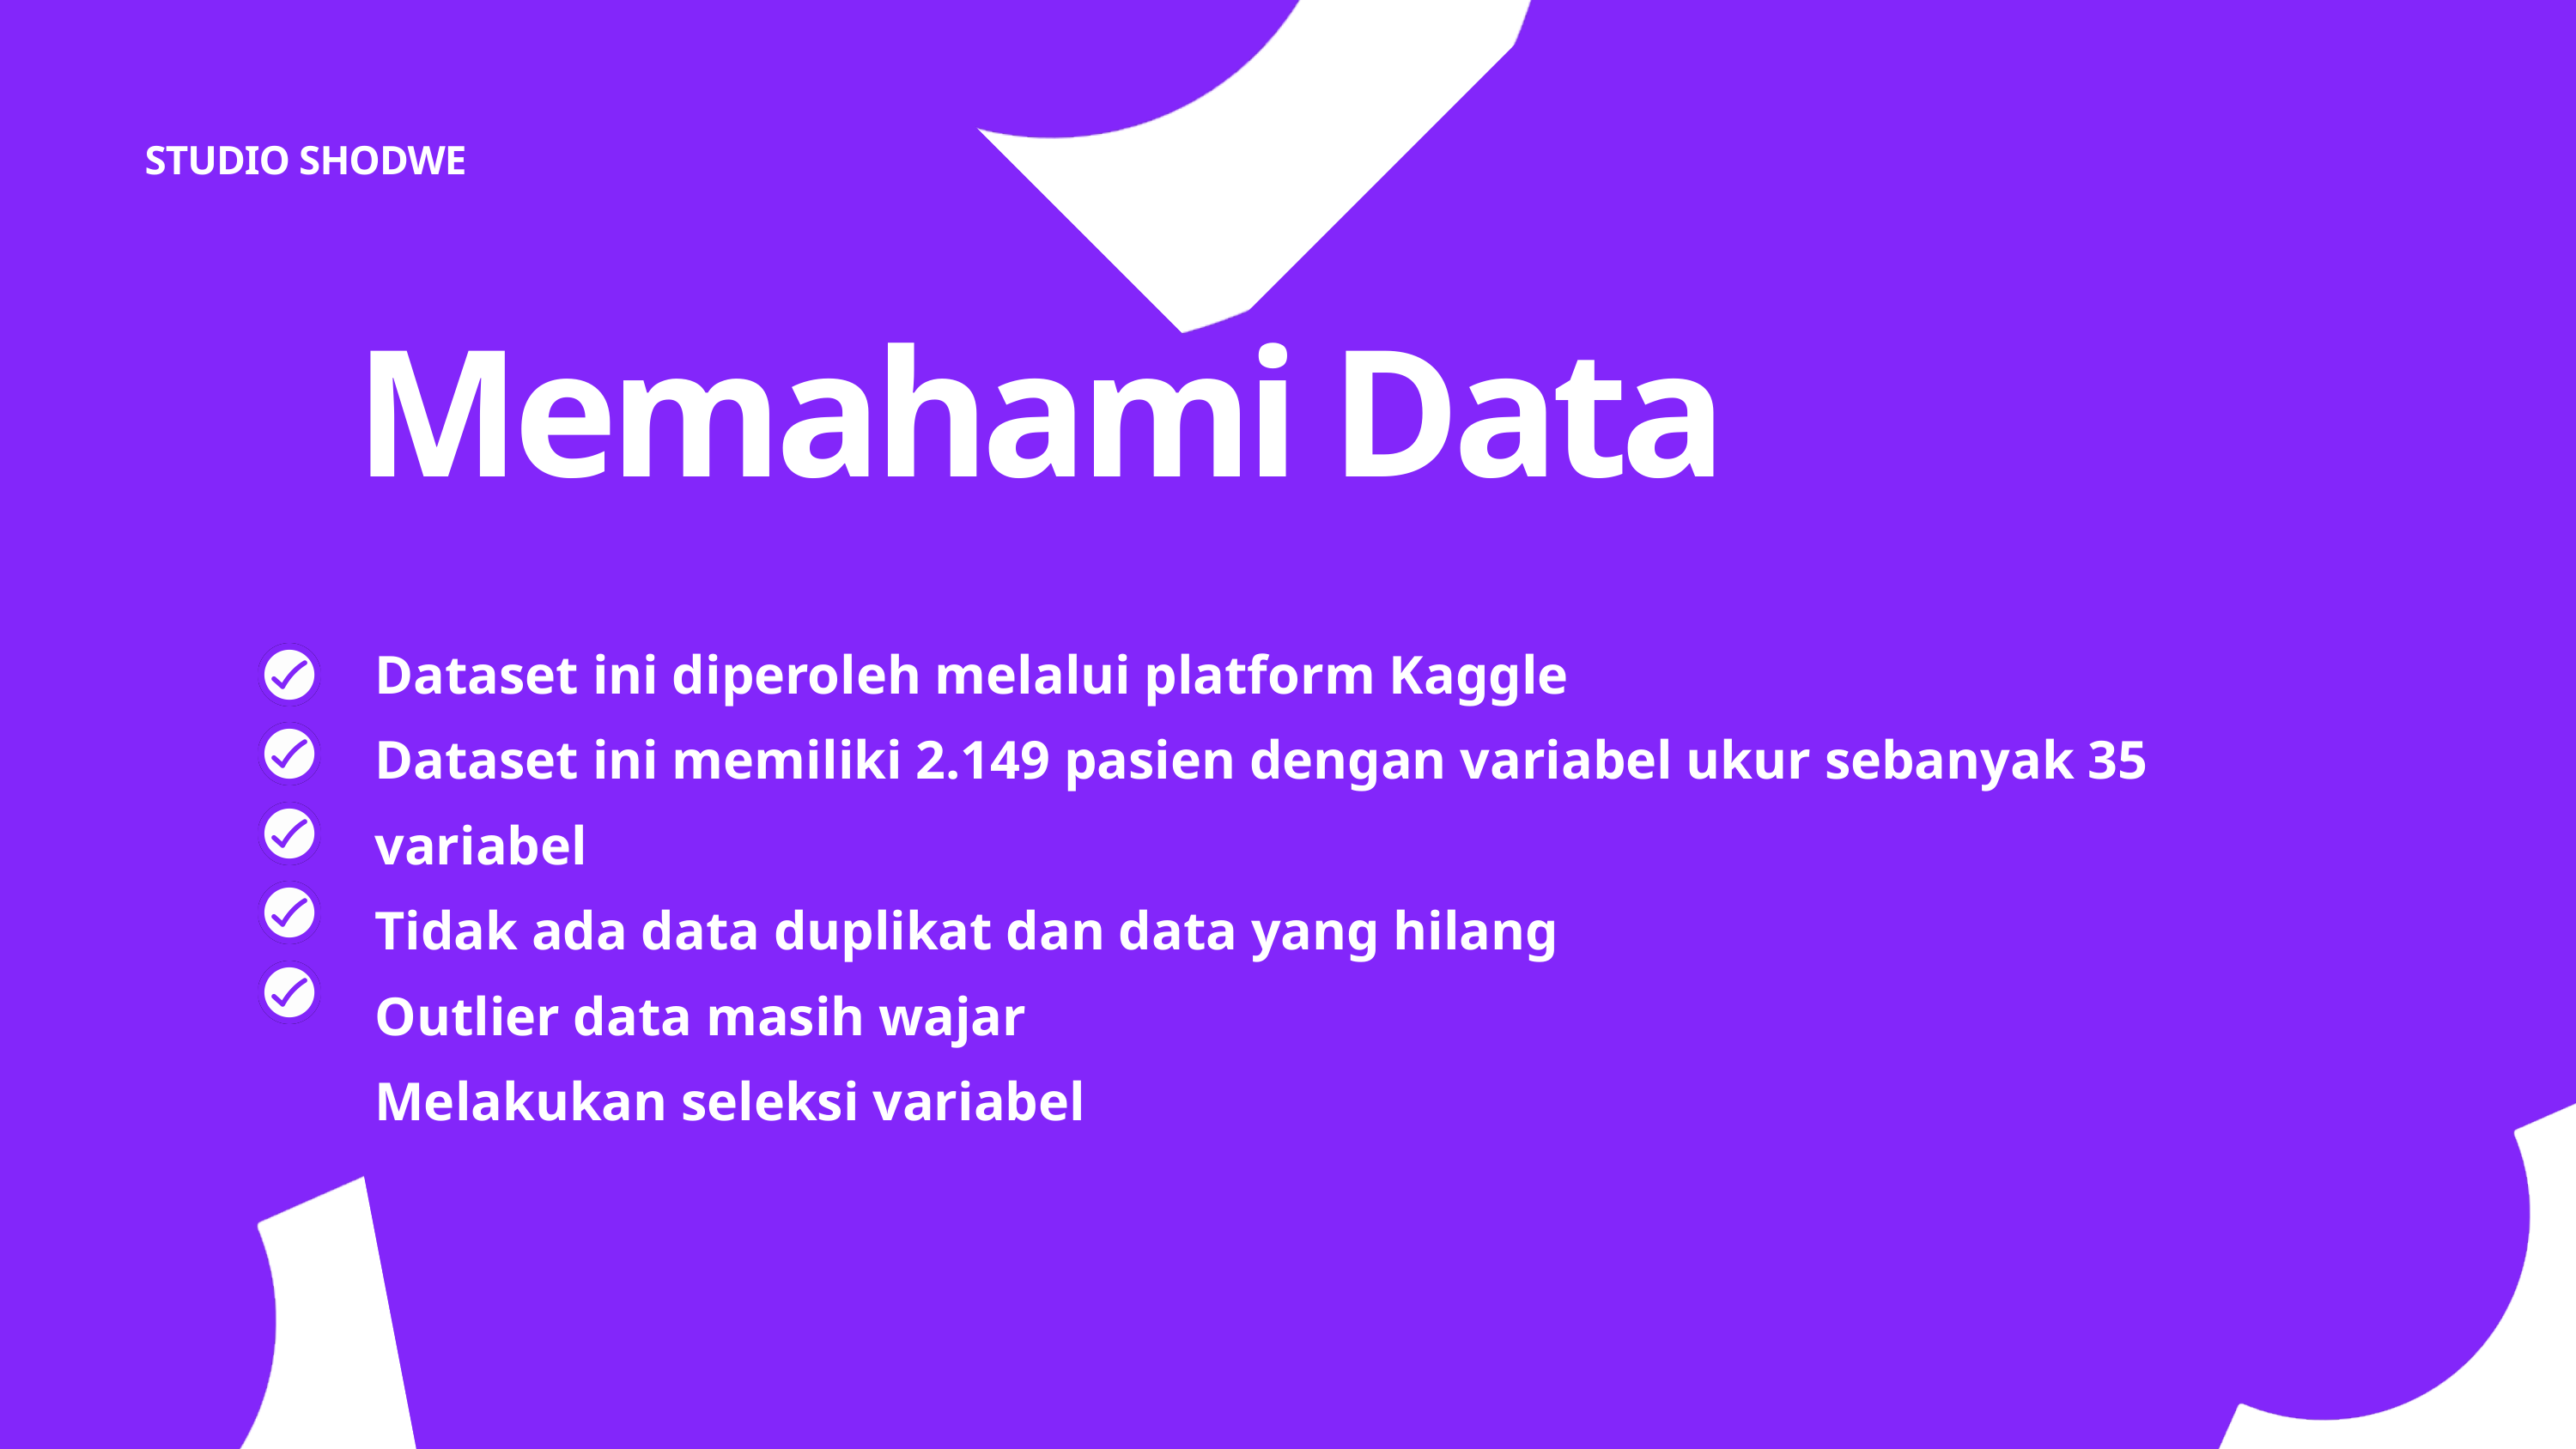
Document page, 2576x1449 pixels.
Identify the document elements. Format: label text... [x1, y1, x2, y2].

text_box [848, 0, 1559, 323]
text_box [258, 722, 321, 785]
text_box [0, 1154, 416, 1449]
text_box [258, 643, 321, 706]
text_box [258, 881, 321, 944]
text_box [258, 802, 321, 865]
text_box [2179, 1071, 2576, 1449]
text_box Dataset ini diperoleh melalui platform Kaggle Dataset ini memiliki 2.149 pasien dengan variabel ukur sebanyak 35 variabel Tidak ada data duplikat dan data yang hilang Outlier data masih wajar Melakukan seleksi variabel [374, 619, 2318, 1216]
text_box [258, 961, 321, 1024]
text_box Memahami Data [355, 323, 1744, 512]
text_box STUDIO SHODWE [144, 127, 619, 183]
